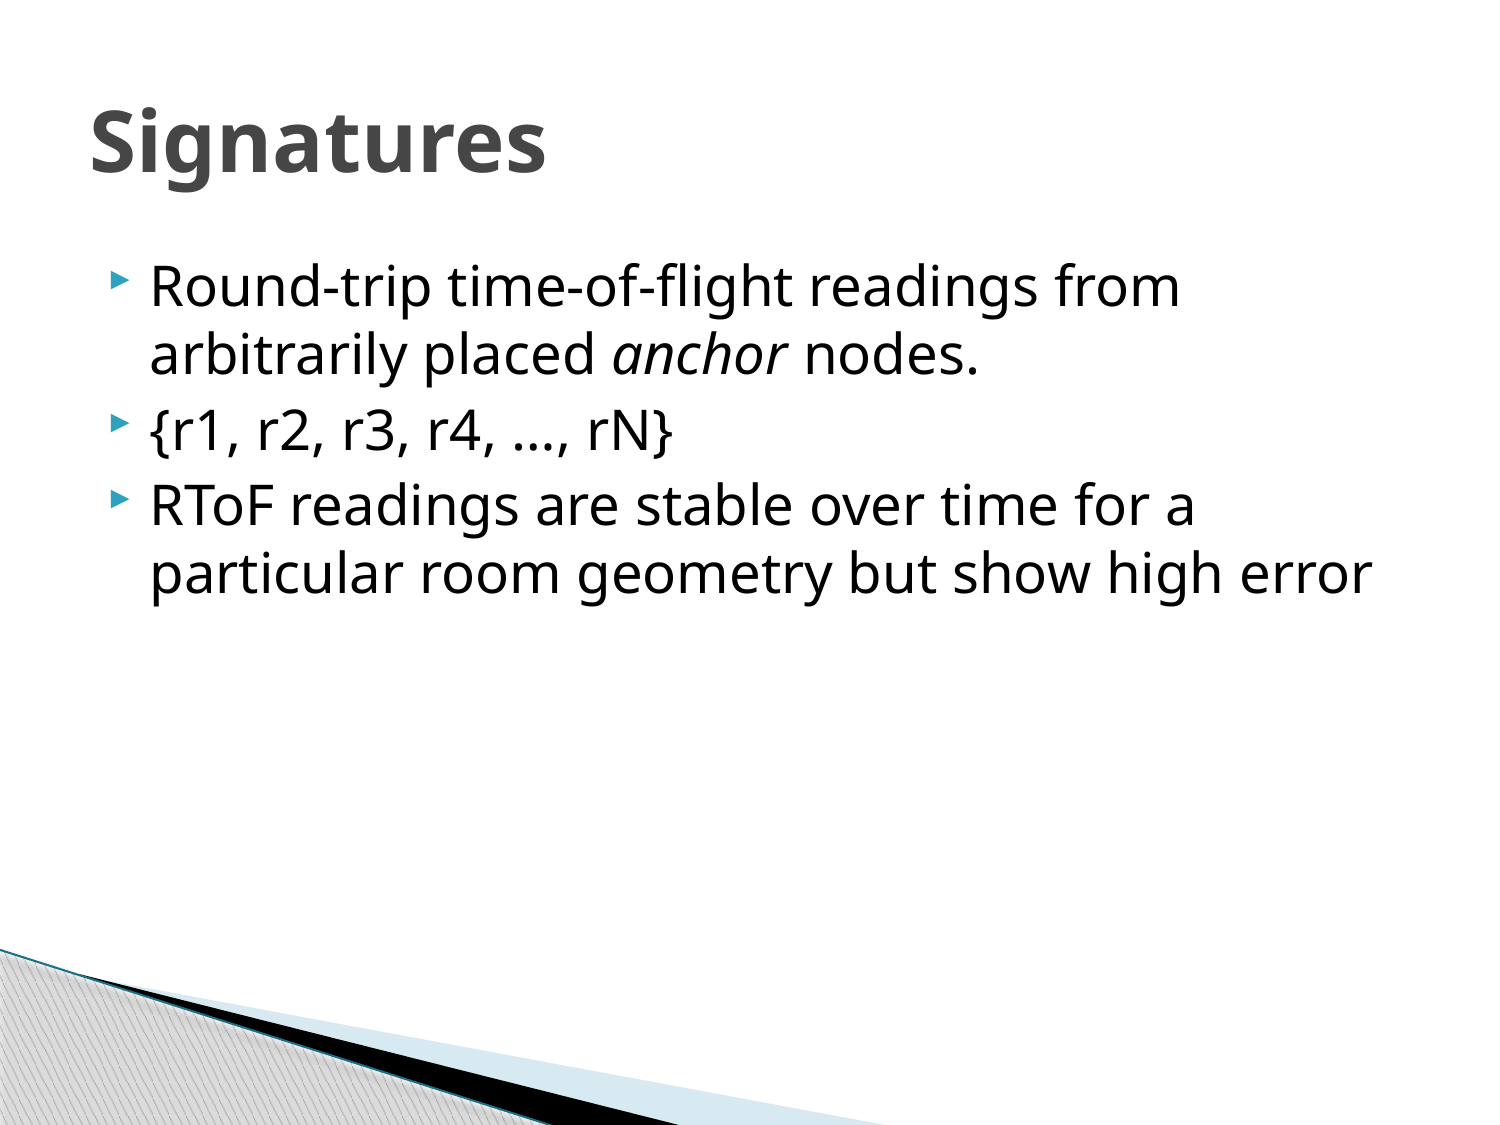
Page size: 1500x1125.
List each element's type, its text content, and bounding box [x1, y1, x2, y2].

list Round-trip time-of-flight readings from arbitrarily placed anchor nodes. {r1, r2, r3, r4, …, rN} RToF readings are stable over time for a particular room geometry but show high error [75, 243, 1425, 986]
title Signatures [75, 45, 1425, 233]
